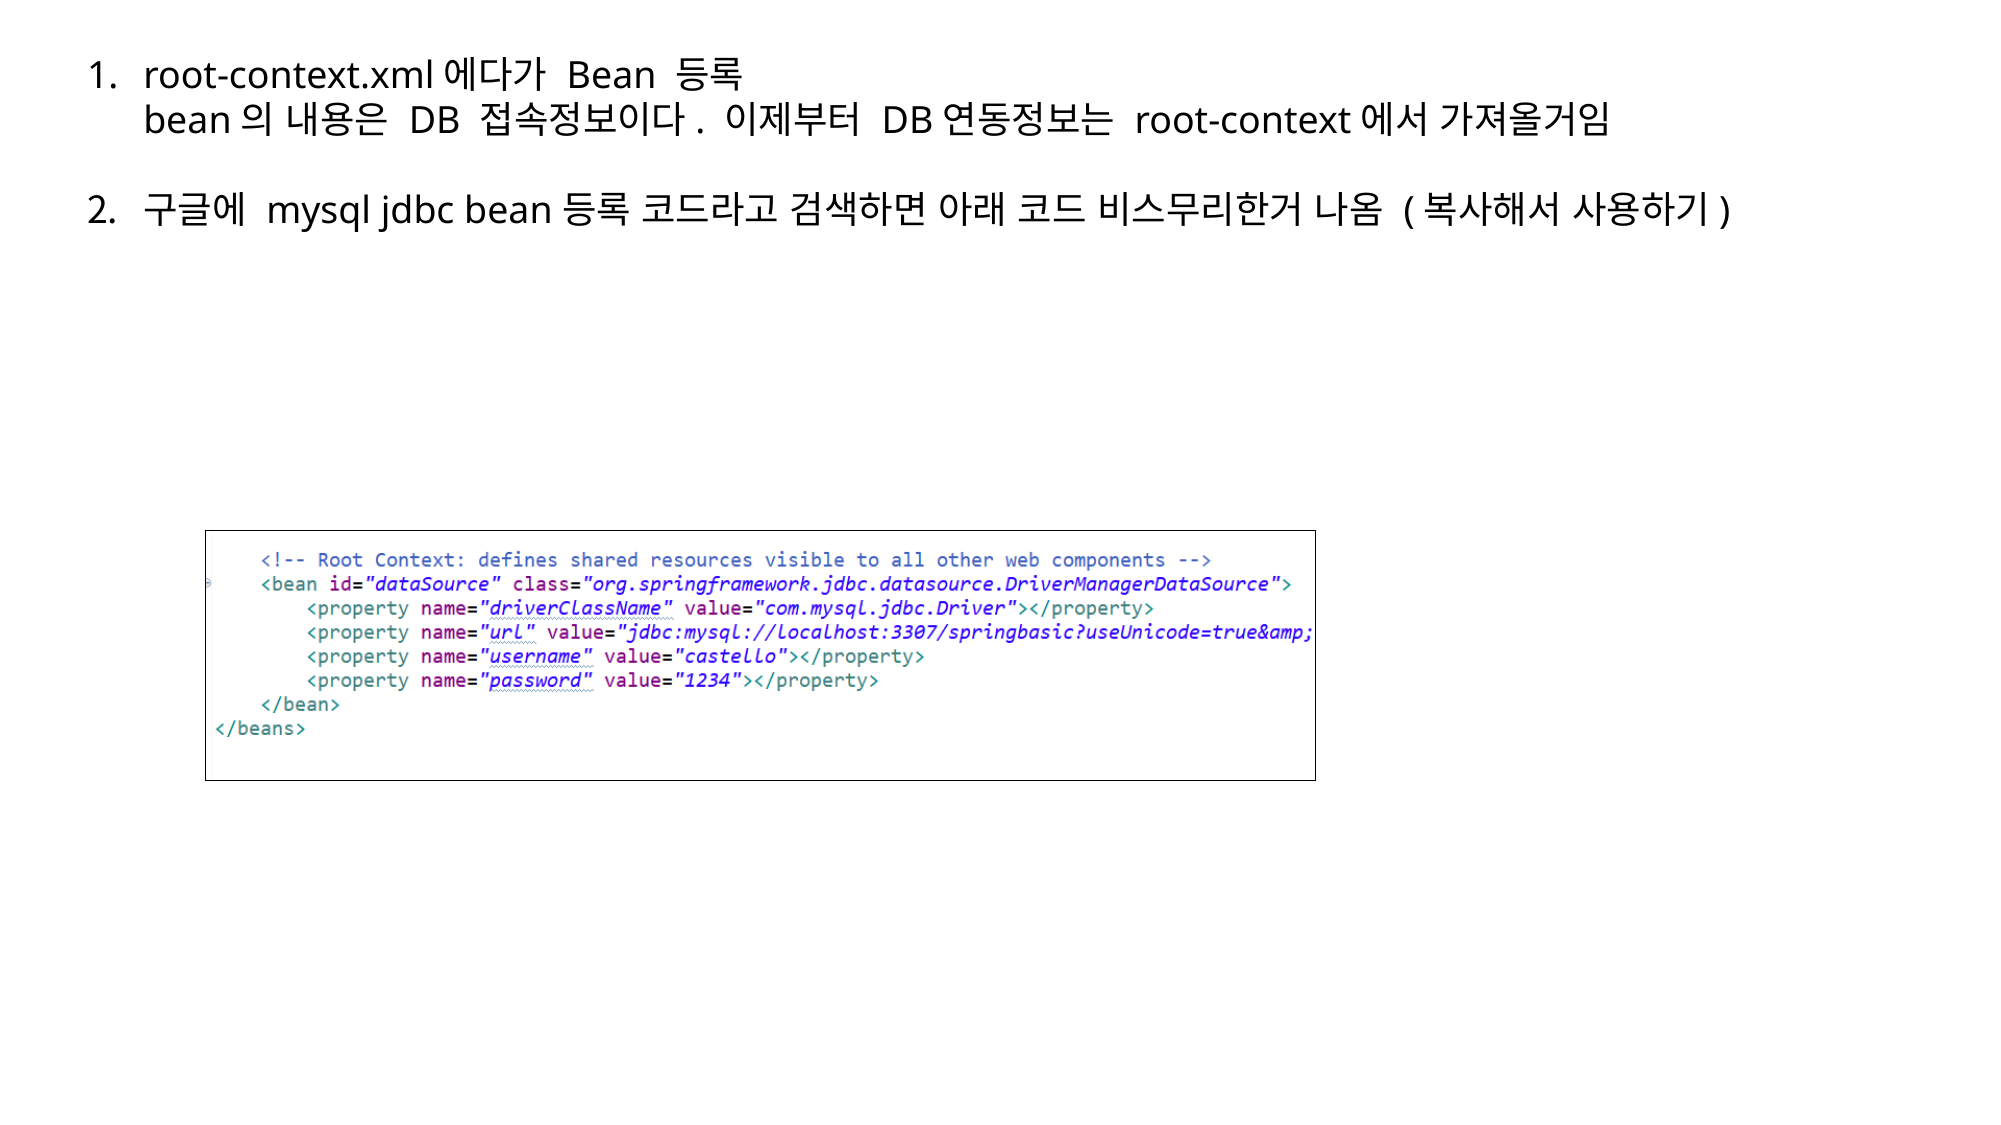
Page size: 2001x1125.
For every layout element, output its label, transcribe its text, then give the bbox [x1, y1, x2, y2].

picture [205, 530, 1316, 781]
text_box root-context.xml에다가 Bean 등록 bean의 내용은 DB 접속정보이다. 이제부터 DB연동정보는 root-context에서 가져올거임 구글에 mysql jdbc bean등록 코드라고 검색하면 아래 코드 비스무리한거 나옴 (복사해서 사용하기) [72, 43, 1746, 239]
